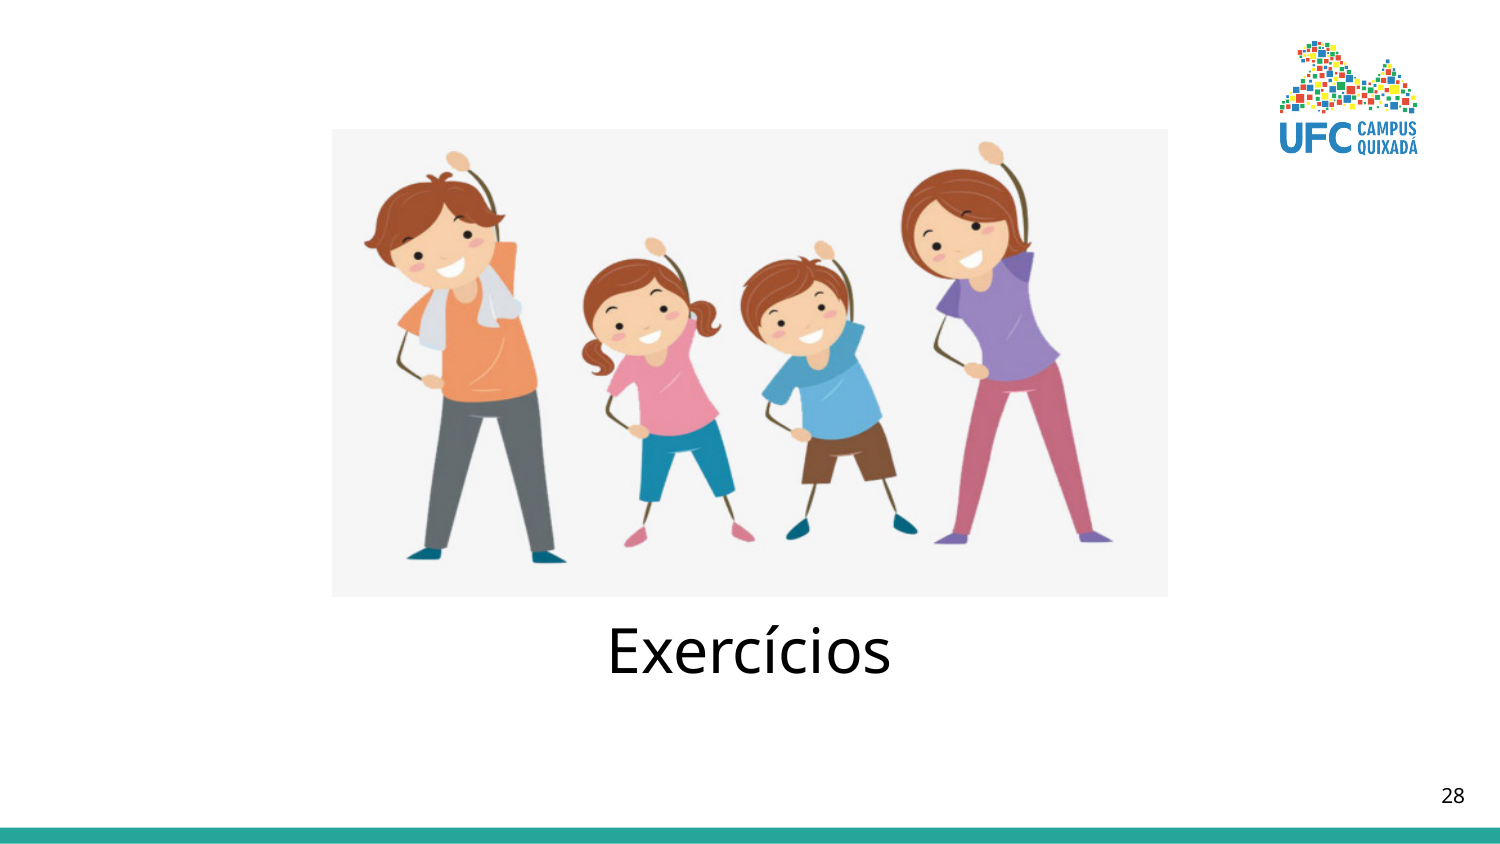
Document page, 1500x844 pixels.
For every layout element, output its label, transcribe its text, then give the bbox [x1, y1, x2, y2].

text_box Exercícios [245, 596, 1254, 692]
picture [1236, 19, 1456, 175]
picture [332, 129, 1168, 597]
slide_number ‹#› [1389, 764, 1480, 830]
